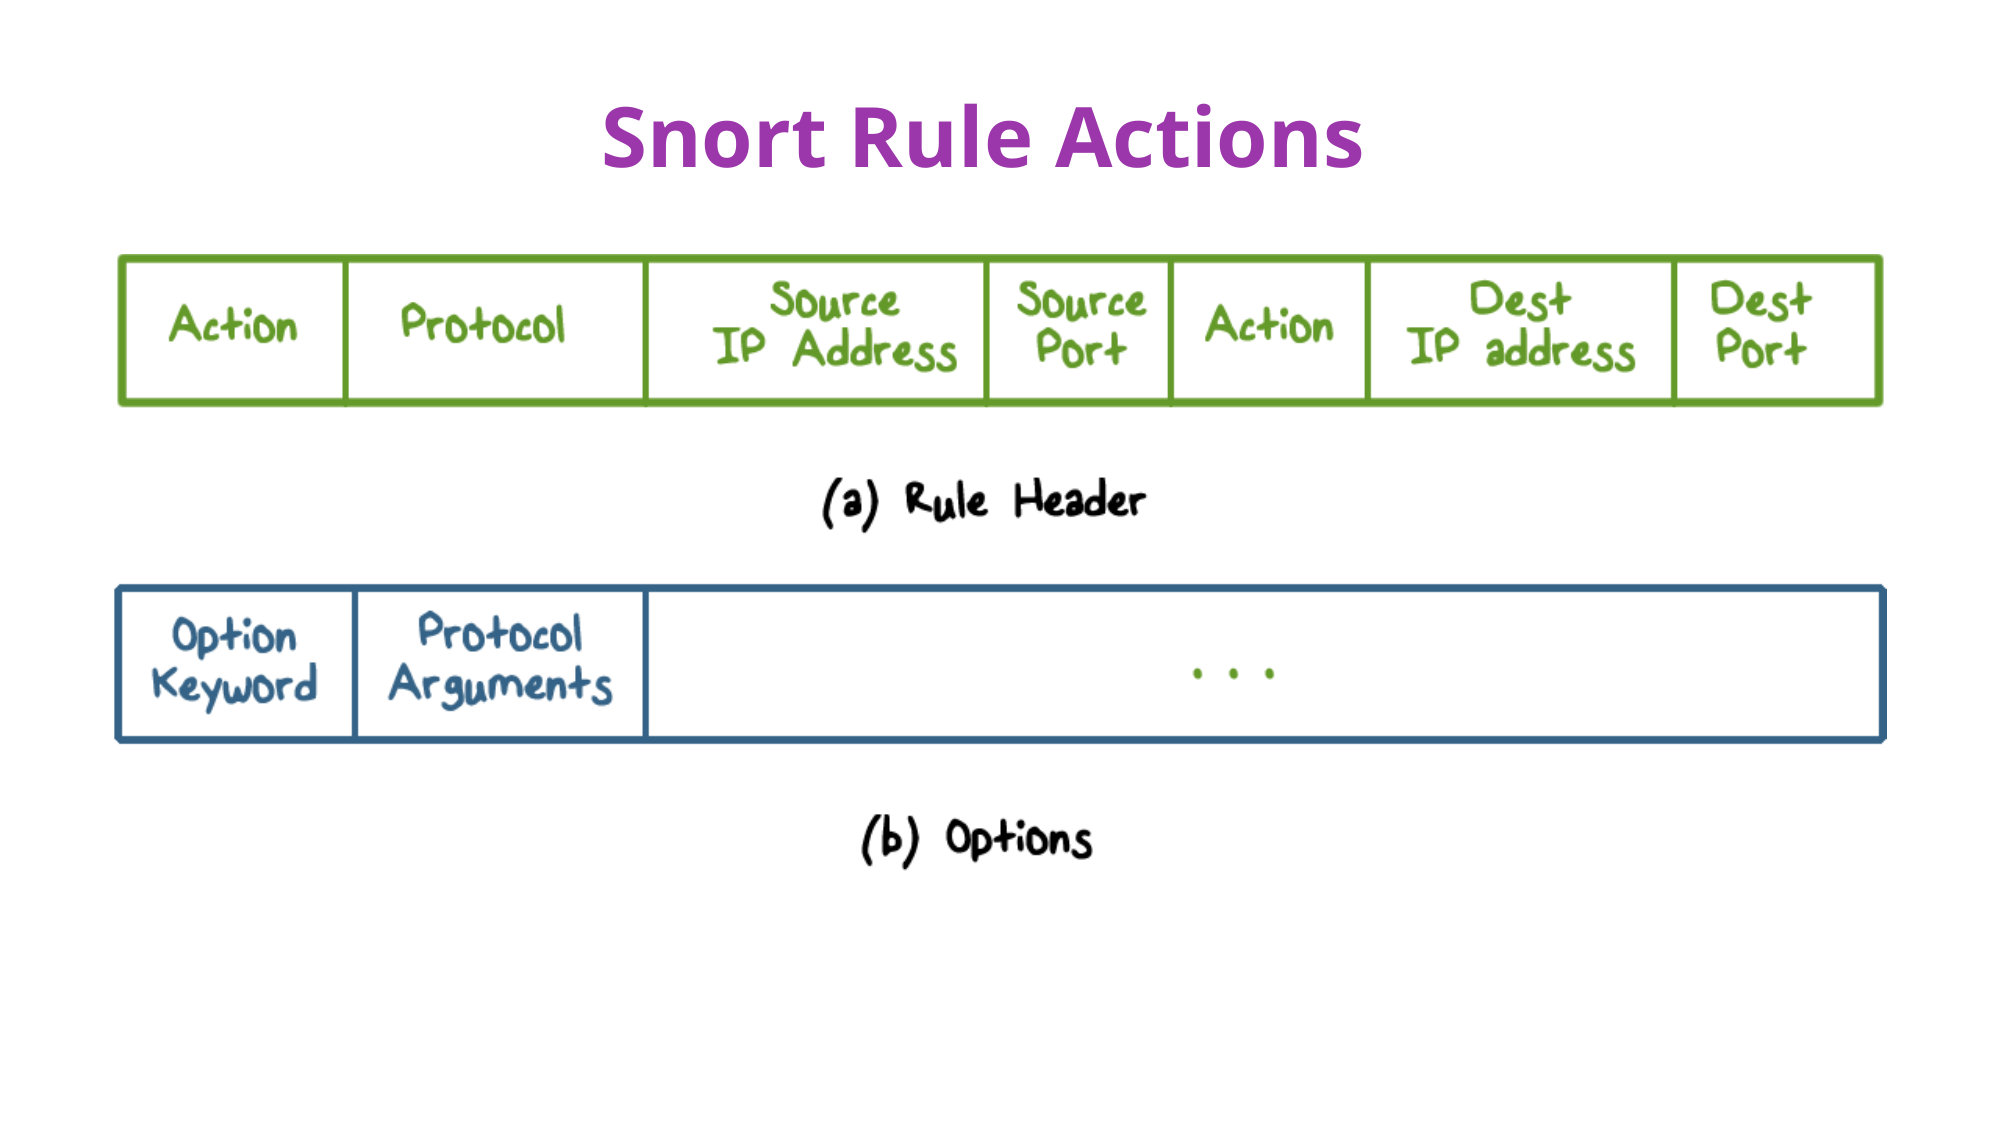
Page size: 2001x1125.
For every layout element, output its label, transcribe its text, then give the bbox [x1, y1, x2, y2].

picture [112, 254, 1887, 871]
title Snort Rule Actions [133, 15, 1834, 203]
